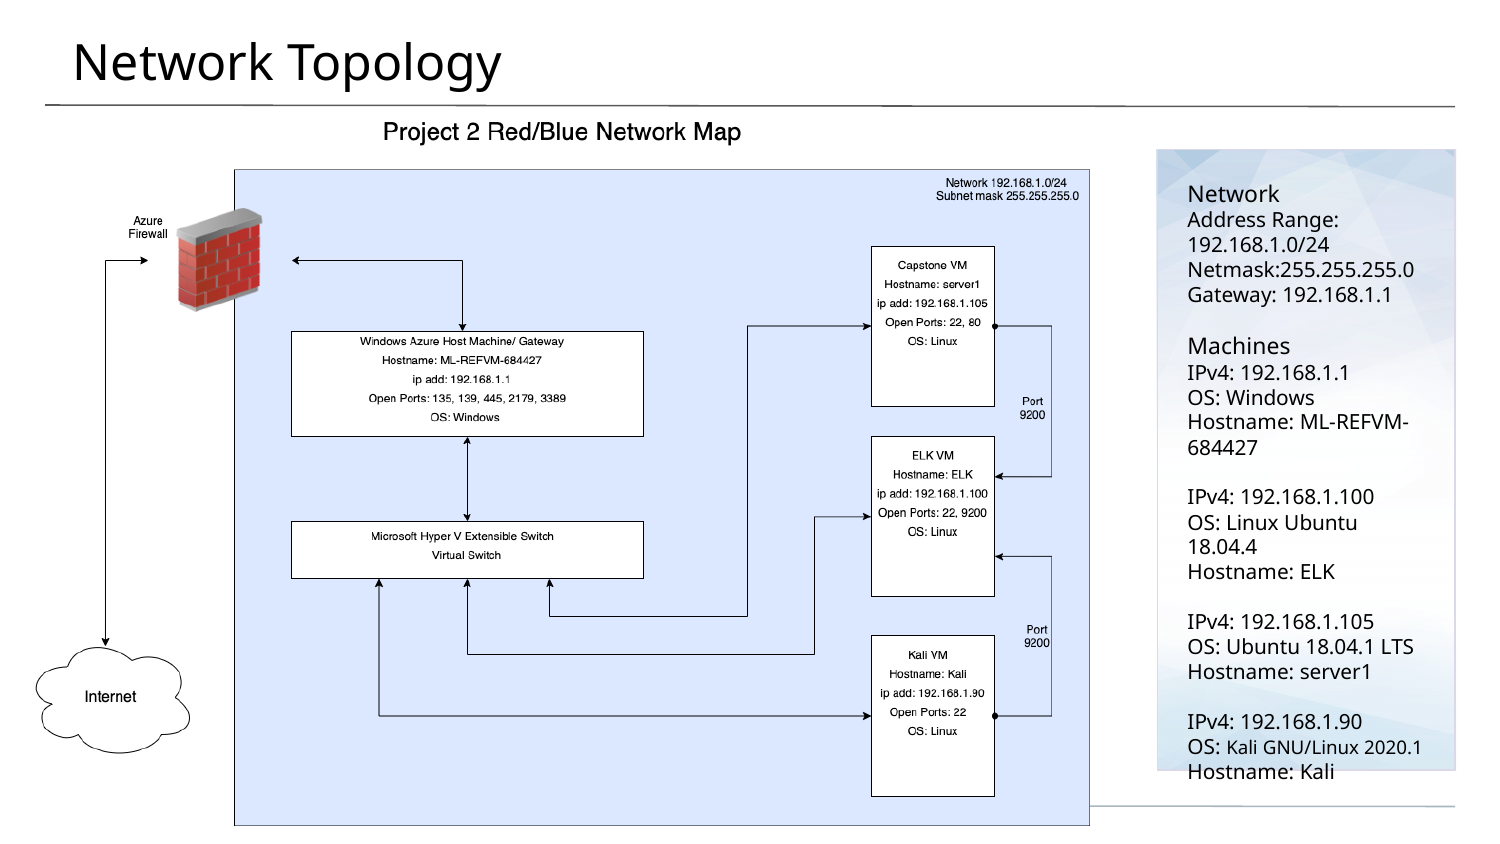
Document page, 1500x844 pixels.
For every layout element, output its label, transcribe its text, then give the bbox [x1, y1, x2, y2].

title Network Topology [0, 0, 1097, 88]
picture [24, 112, 1090, 826]
subtitle Network Address Range: 192.168.1.0/24 Netmask:255.255.255.0 Gateway: 192.168.1.1 Machines IPv4: 192.168.1.1 OS: Windows Hostname: ML-REFVM-684427 IPv4: 192.168.1.100 OS: Linux Ubuntu 18.04.4 Hostname: ELK IPv4: 192.168.1.105 OS: Ubuntu 18.04.1 LTS Hostname: server1 IPv4: 192.168.1.90 OS: Kali GNU/Linux 2020.1 Hostname: Kali [1157, 149, 1456, 771]
